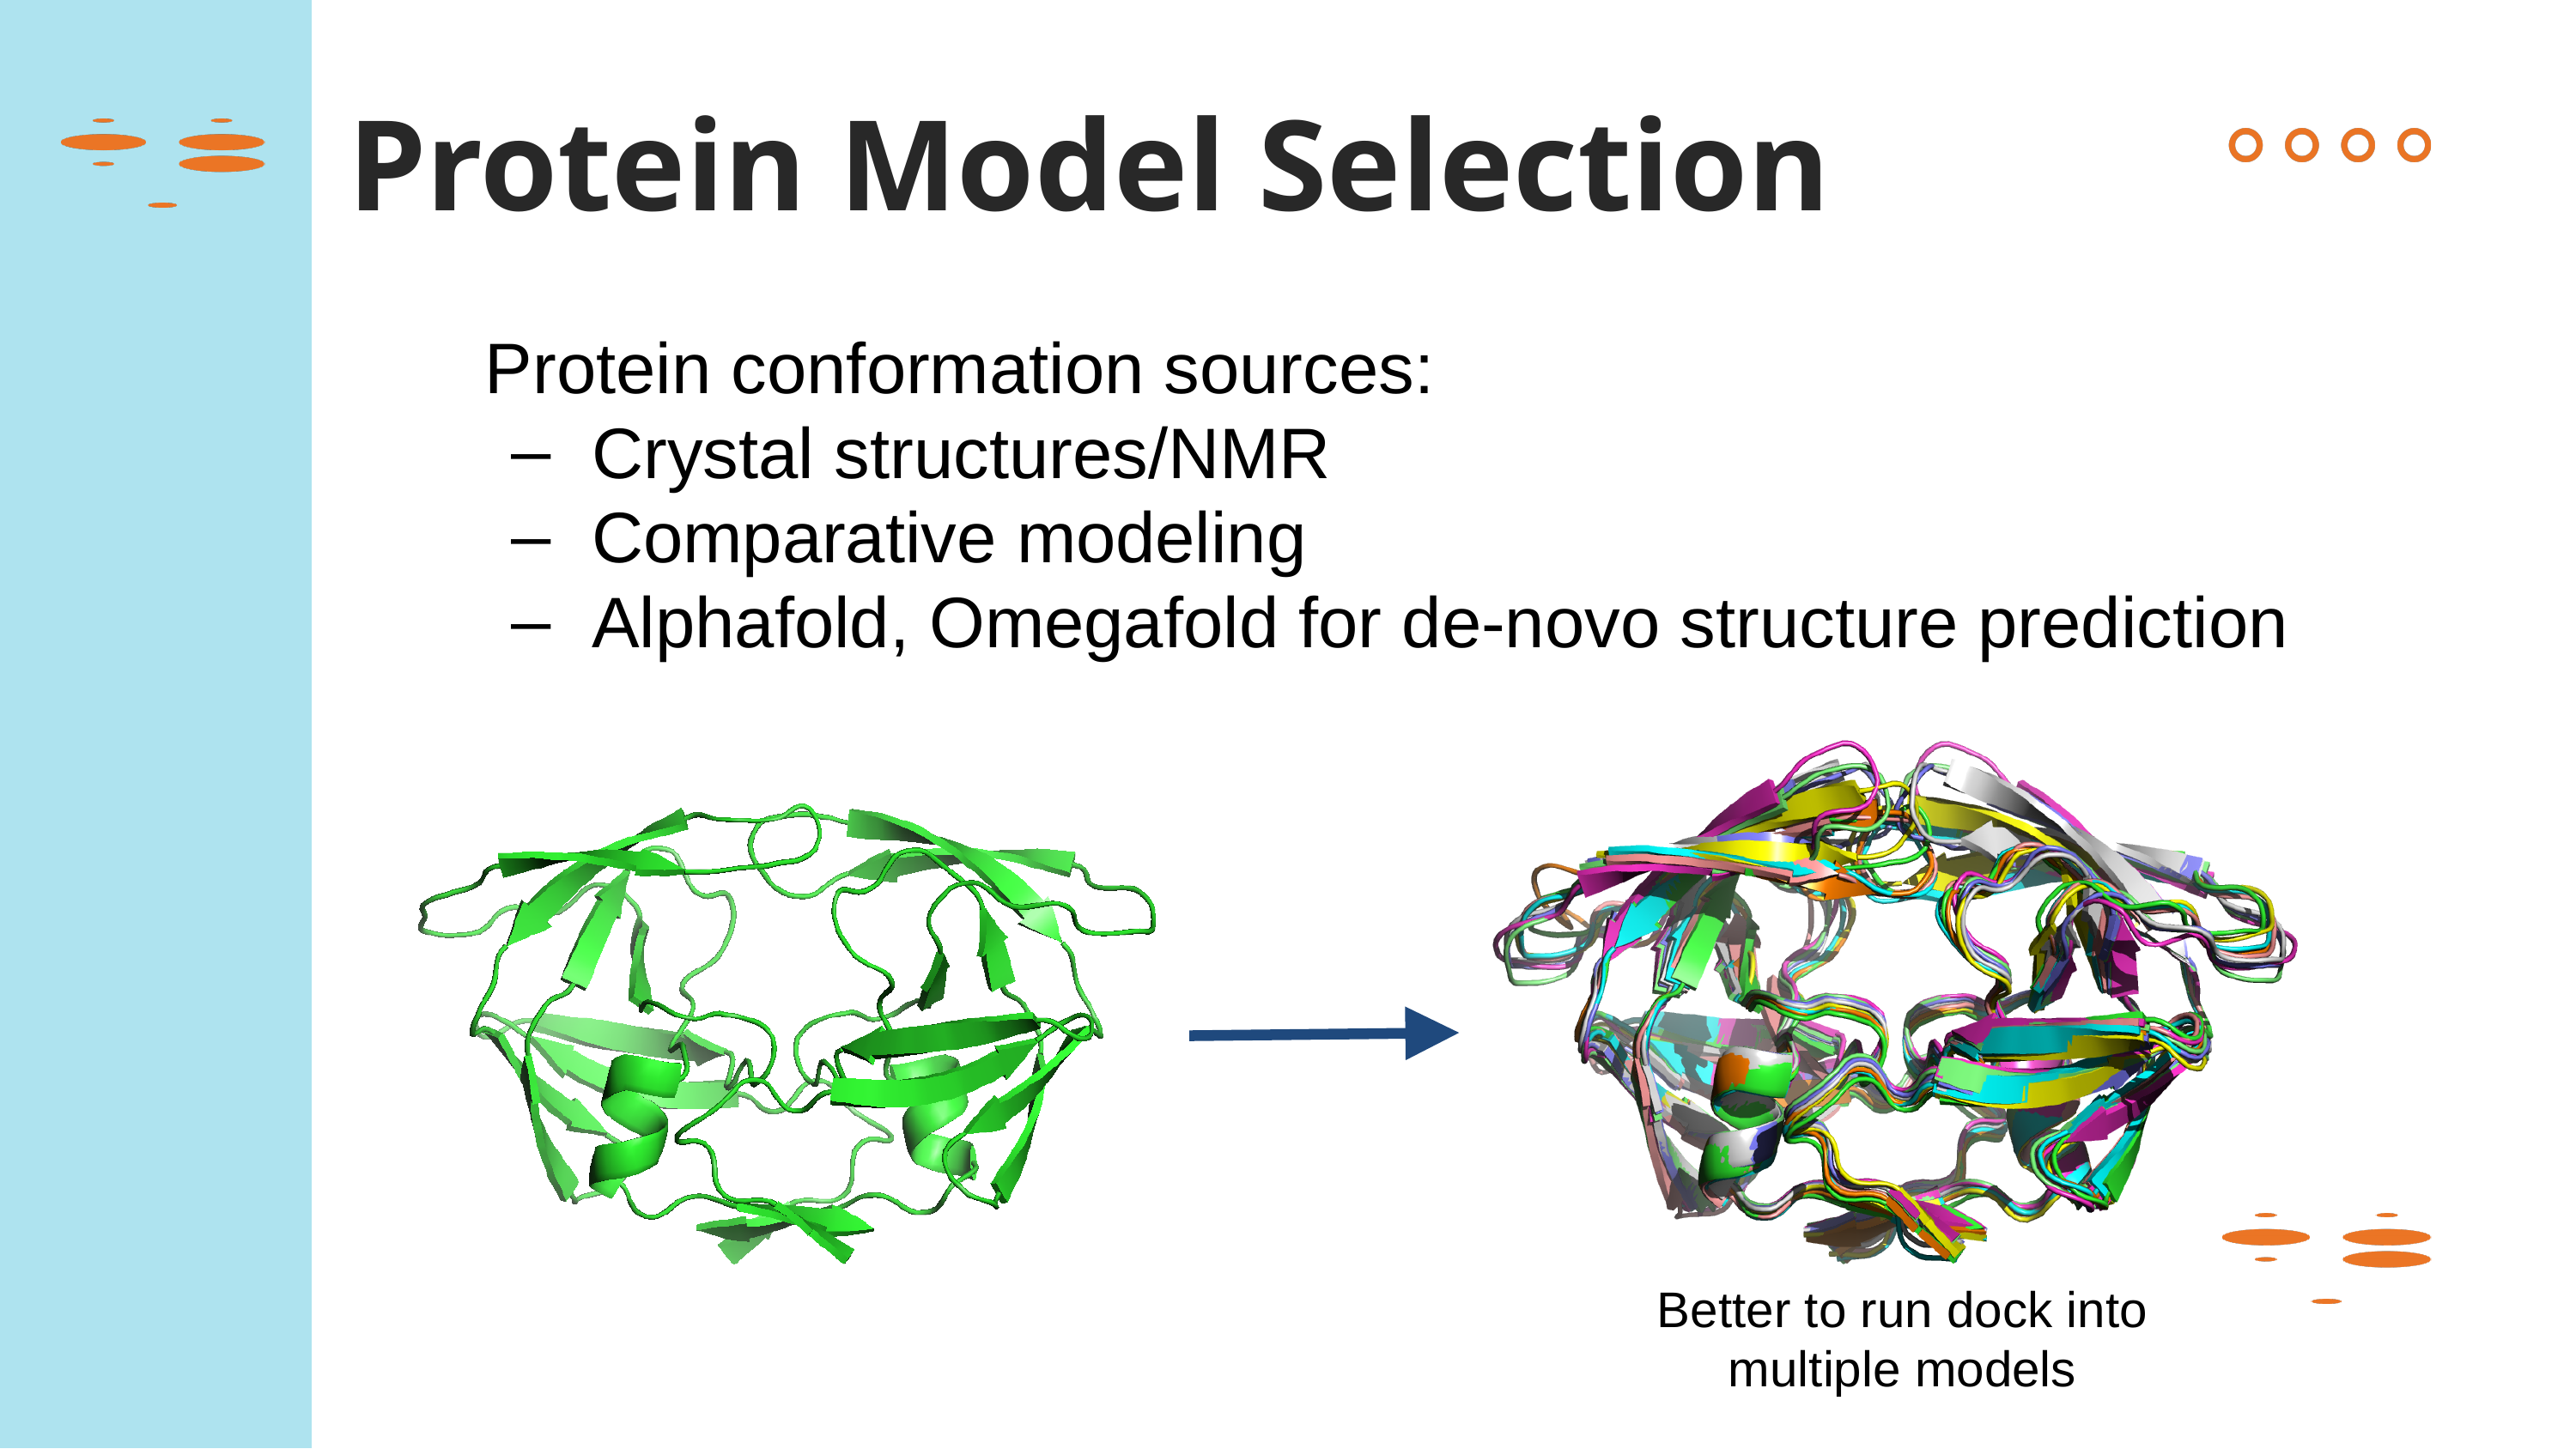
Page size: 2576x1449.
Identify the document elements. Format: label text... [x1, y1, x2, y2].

text_box Better to run dock into multiple models [1607, 1274, 2199, 1356]
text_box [0, 0, 312, 1449]
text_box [418, 740, 2298, 1264]
text_box Protein conformation sources: Crystal structures/NMR Comparative modeling Alphafold, Omegafold for de-novo structure prediction [471, 325, 2372, 772]
text_box Protein Model Selection [348, 60, 2183, 236]
text_box [2228, 128, 2432, 162]
text_box [2221, 1213, 2432, 1304]
